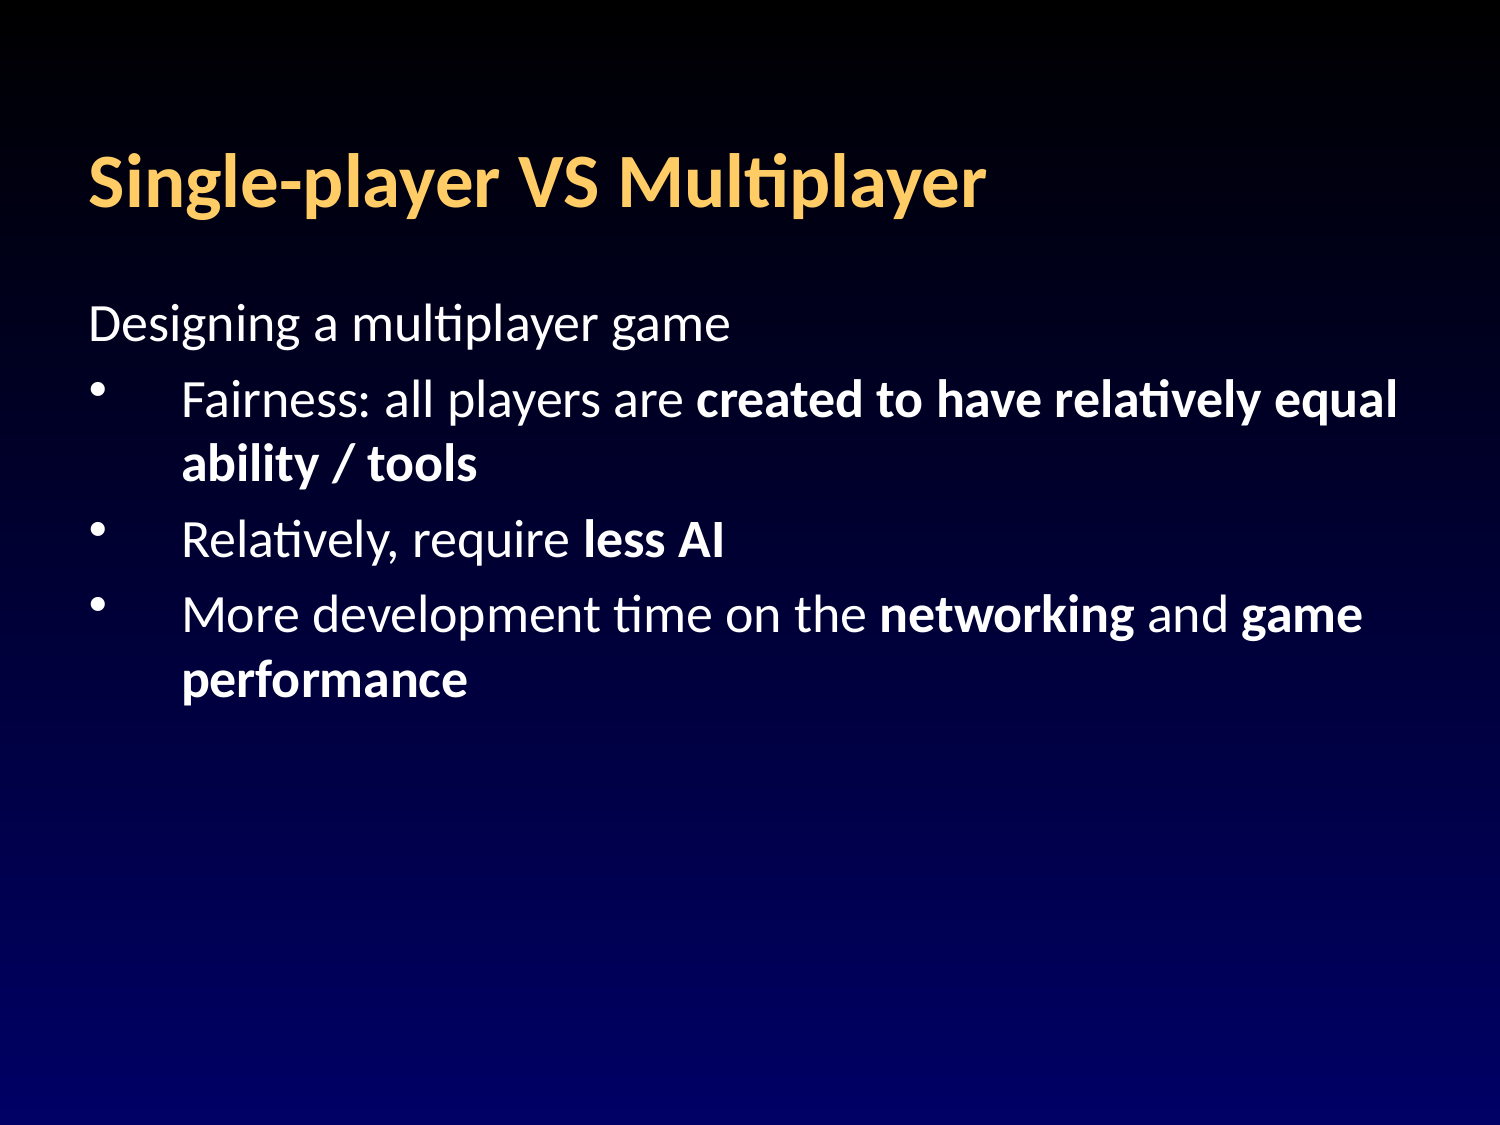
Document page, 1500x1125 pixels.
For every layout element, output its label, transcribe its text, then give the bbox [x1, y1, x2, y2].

title Single-player VS Multiplayer [75, 124, 1466, 263]
list Designing a multiplayer game Fairness: all players are created to have relatively equal ability / tools Relatively, require less AI More development time on the networking and game performance [75, 280, 1477, 967]
